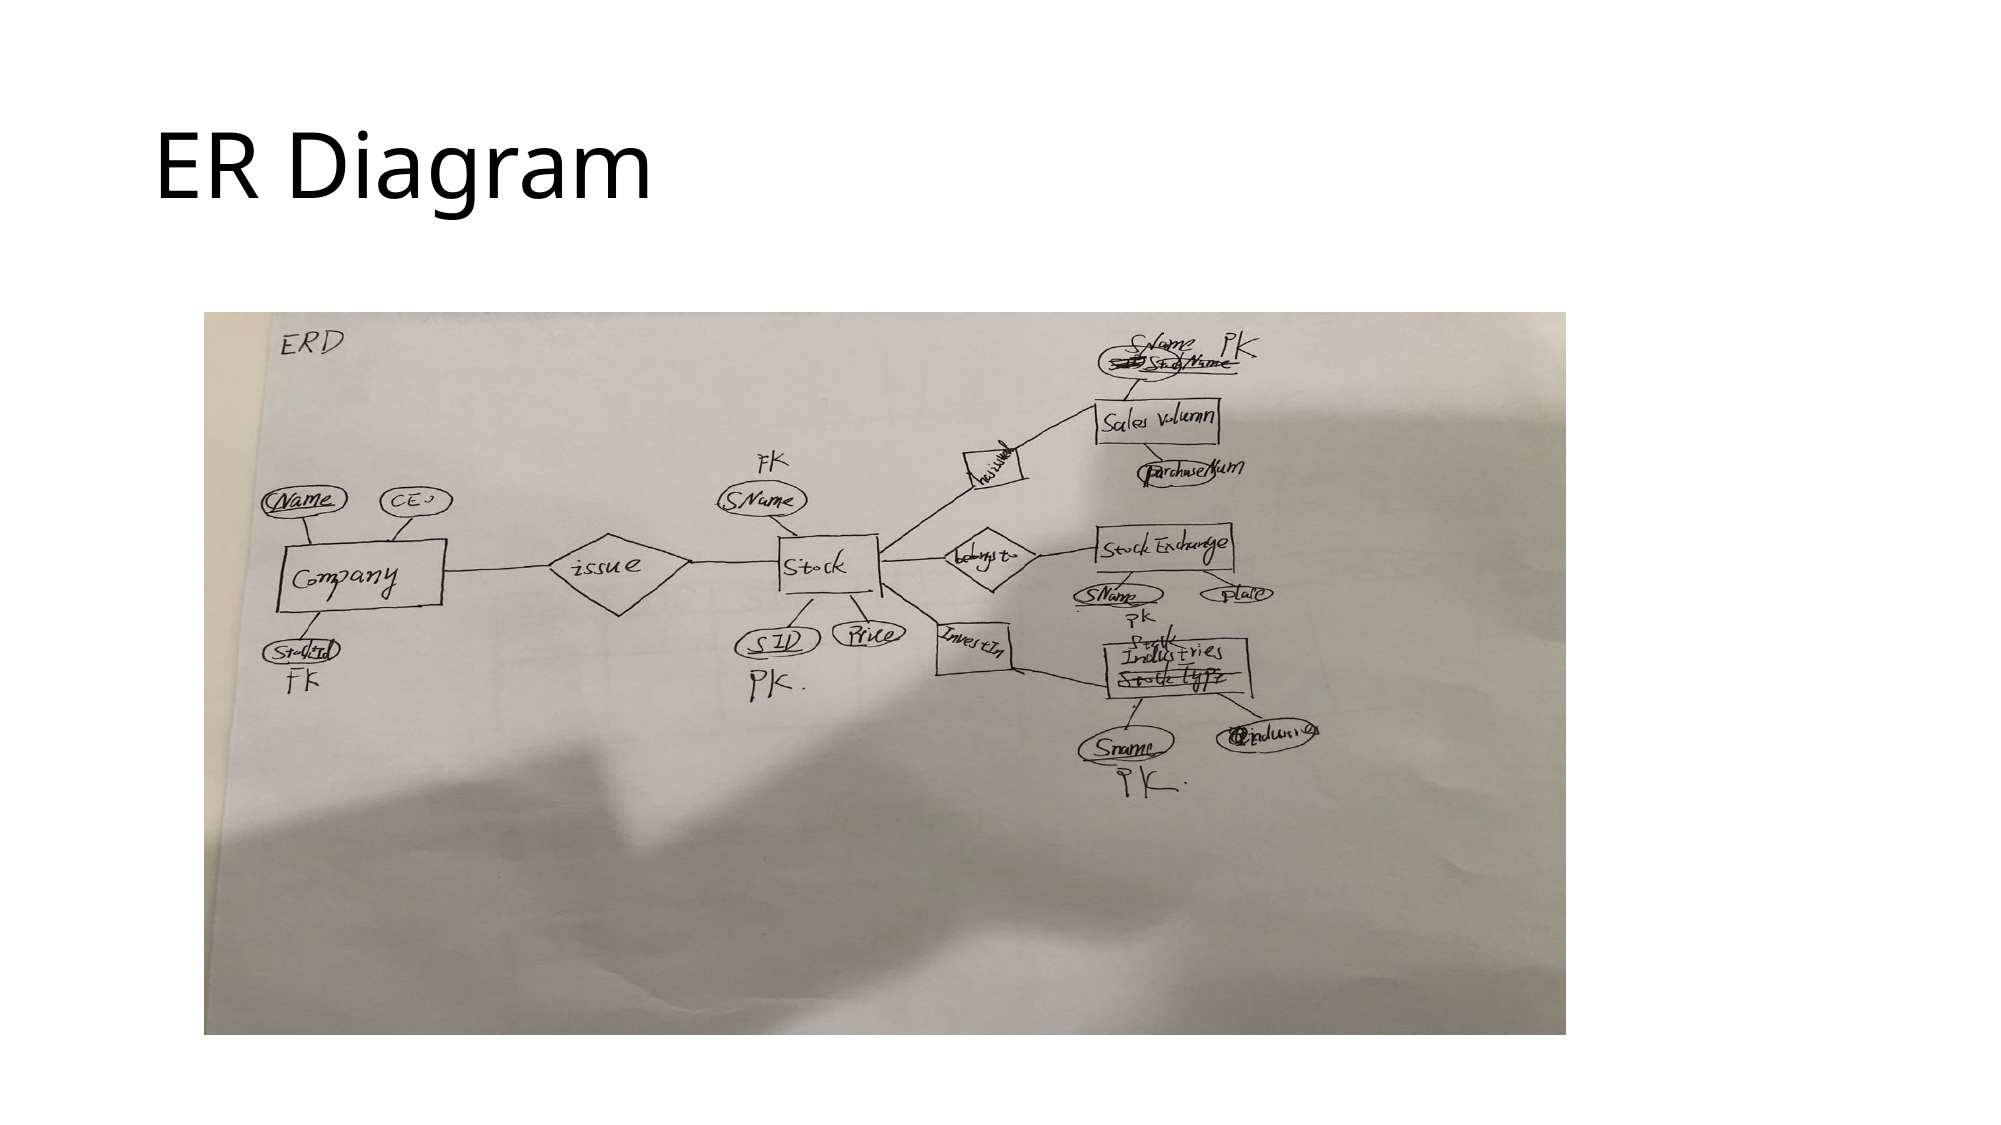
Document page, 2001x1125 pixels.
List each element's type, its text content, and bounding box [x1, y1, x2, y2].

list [204, 312, 1566, 1035]
title ER Diagram [137, 59, 1863, 278]
